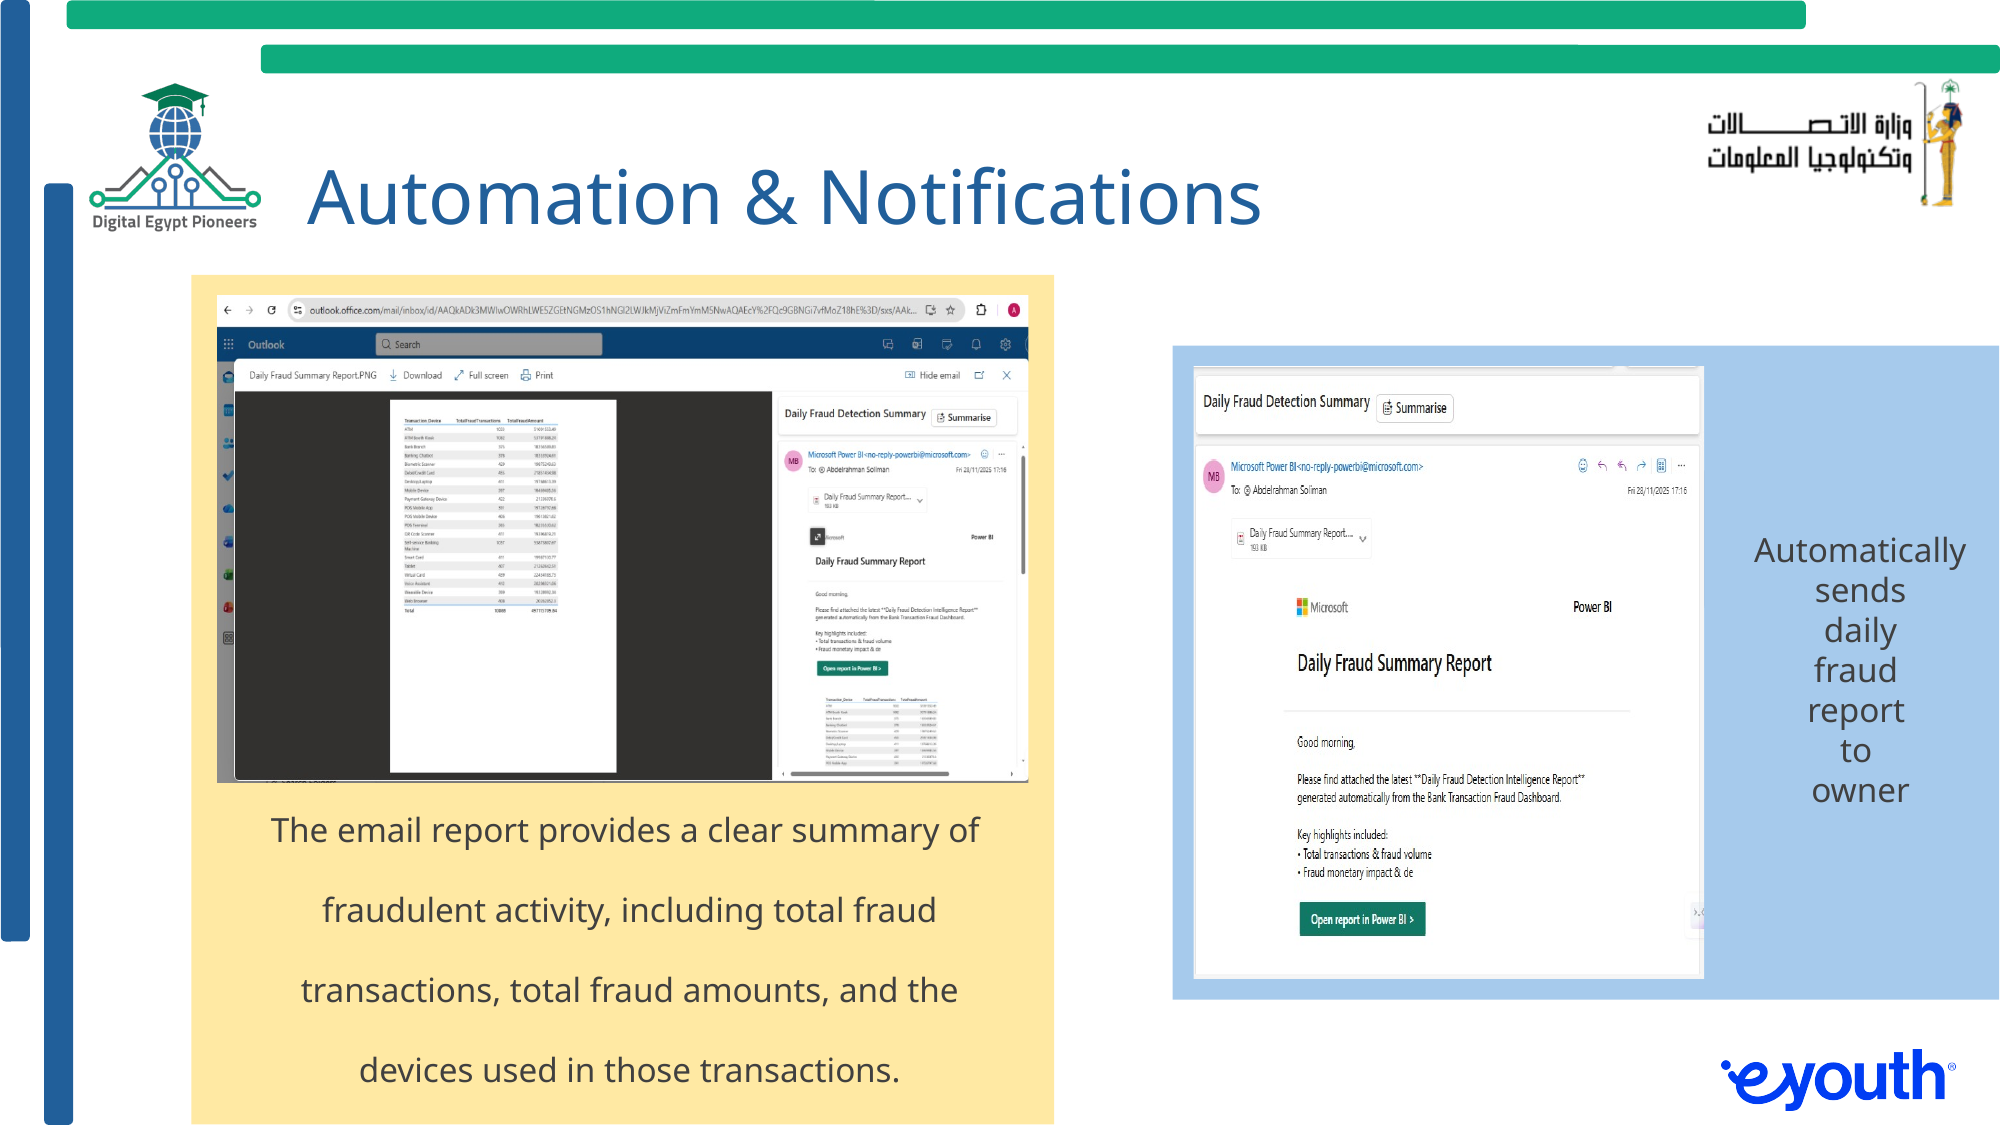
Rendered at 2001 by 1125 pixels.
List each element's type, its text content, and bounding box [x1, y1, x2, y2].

text_box [0, 0, 32, 944]
text_box Automation & Notifications [292, 141, 1280, 247]
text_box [1172, 345, 2000, 1001]
picture [1686, 59, 1979, 225]
picture [88, 78, 262, 238]
text_box [42, 181, 75, 1125]
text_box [190, 274, 1055, 1125]
text_box [259, 43, 2000, 75]
picture [1721, 1049, 1957, 1112]
text_box [65, 0, 1808, 31]
